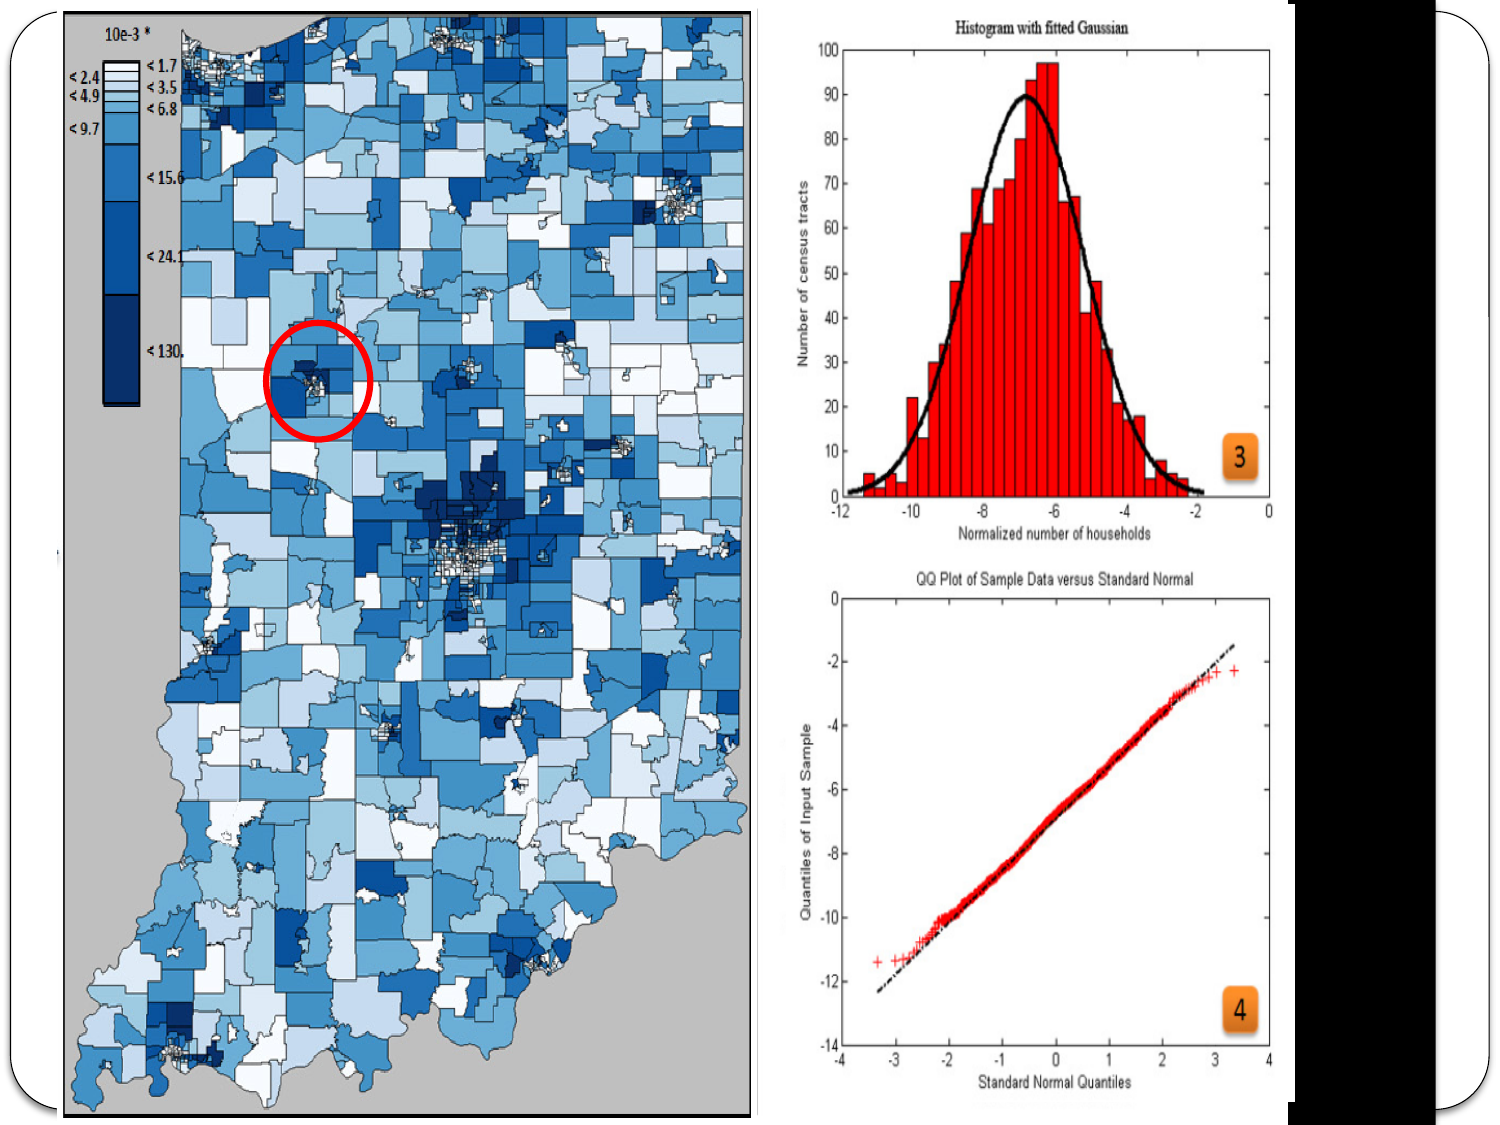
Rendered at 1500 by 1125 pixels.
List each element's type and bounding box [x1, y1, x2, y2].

picture [786, 3, 1295, 1102]
text_box [758, 0, 1436, 1125]
picture [56, 0, 757, 1125]
